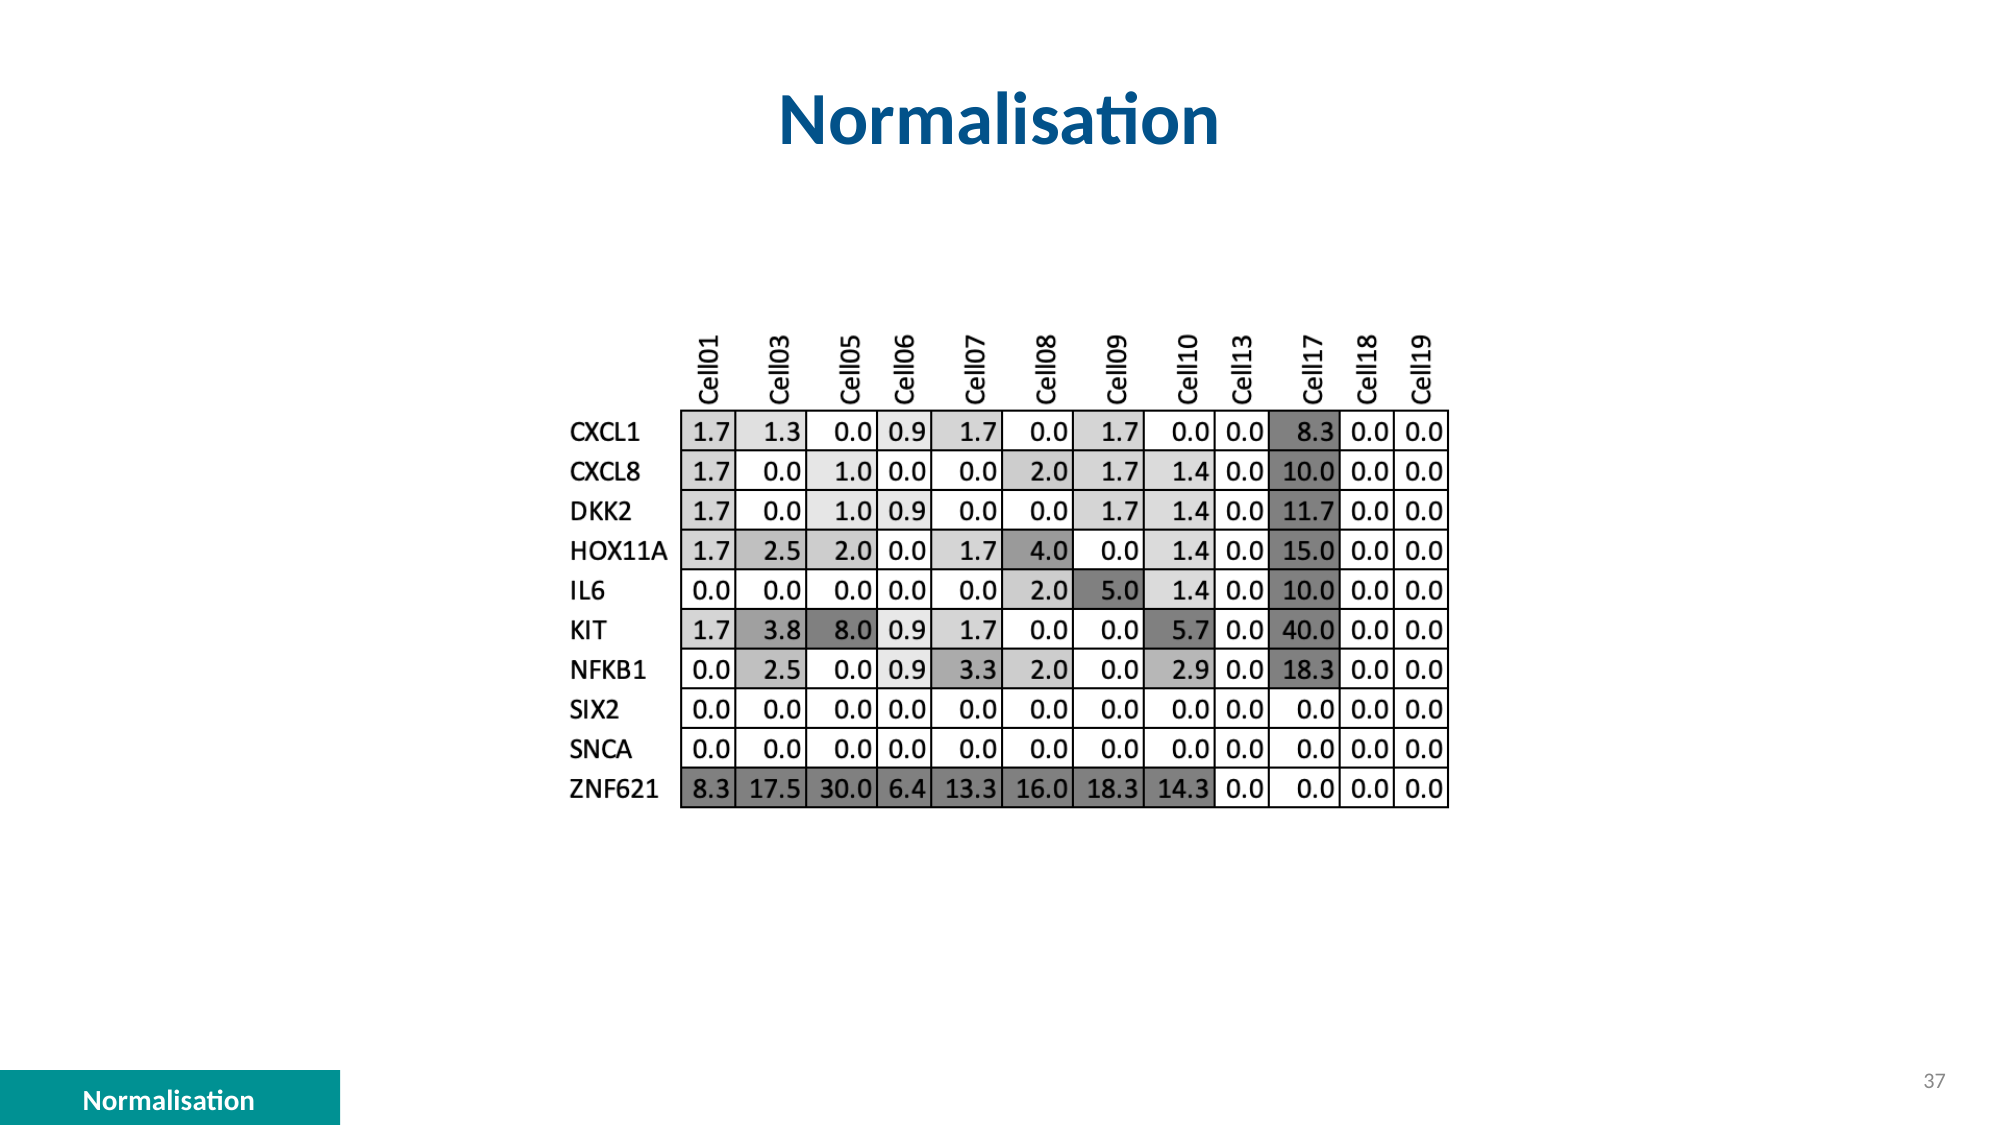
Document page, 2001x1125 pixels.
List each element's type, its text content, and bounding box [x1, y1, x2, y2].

text_box Normalisation [0, 1070, 341, 1125]
picture [527, 299, 1473, 826]
title Normalisation [0, 20, 2000, 209]
